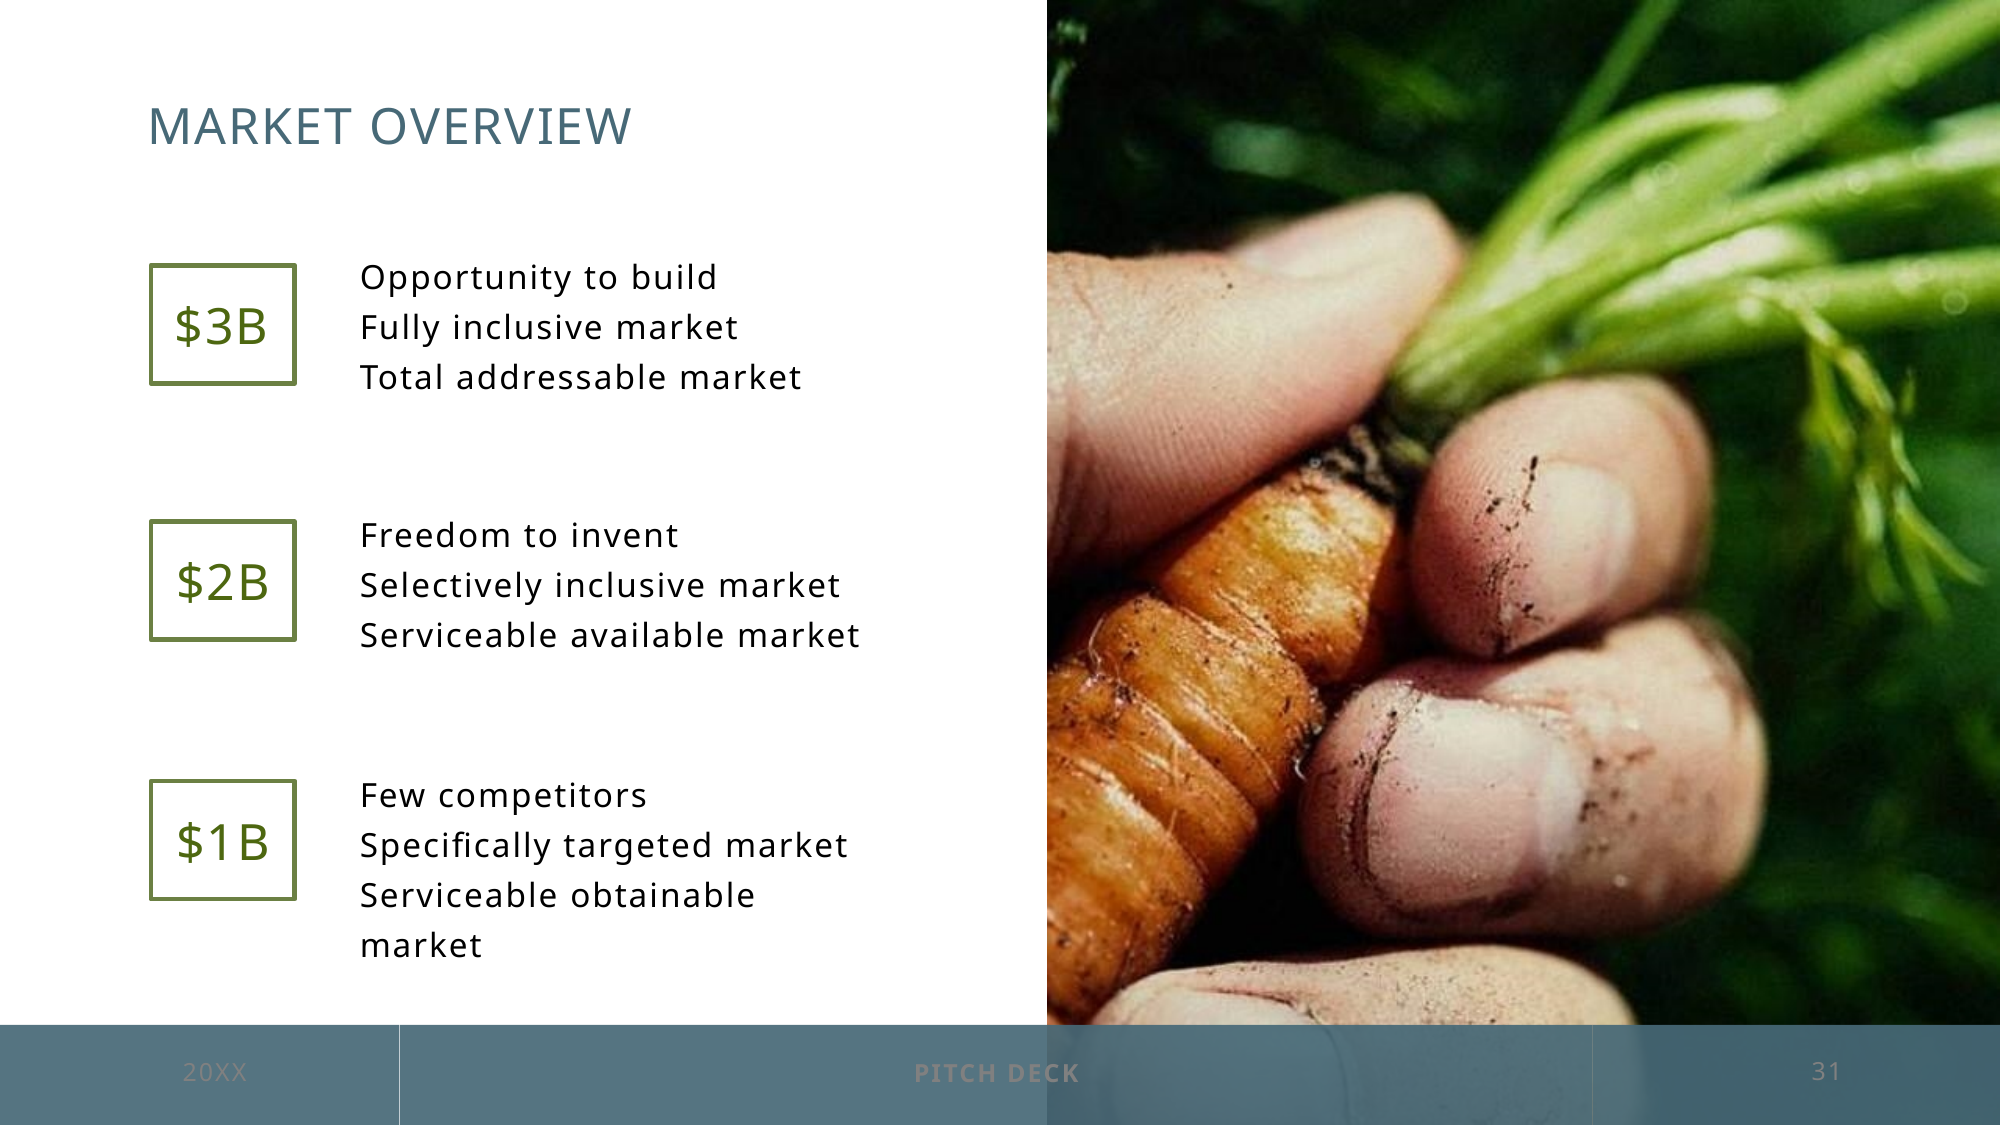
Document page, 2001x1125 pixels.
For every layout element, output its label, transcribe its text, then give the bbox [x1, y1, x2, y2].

list $3B​ [149, 263, 297, 386]
list $2B [149, 519, 297, 642]
list Few competitors​ Specifically targeted market​ Serviceable obtainable market​ [345, 756, 897, 924]
title Market overview [132, 69, 986, 188]
slide_number 20XX [0, 1024, 400, 1125]
list Freedom to invent​ Selectively inclusive market​ Serviceable available market​ [345, 497, 897, 665]
list $1B [149, 779, 297, 901]
list Opportunity to build​ Fully inclusive market Total addressable market​ [345, 238, 897, 406]
footer Pitch deck [400, 1024, 1047, 1125]
picture [1047, 0, 2000, 1125]
